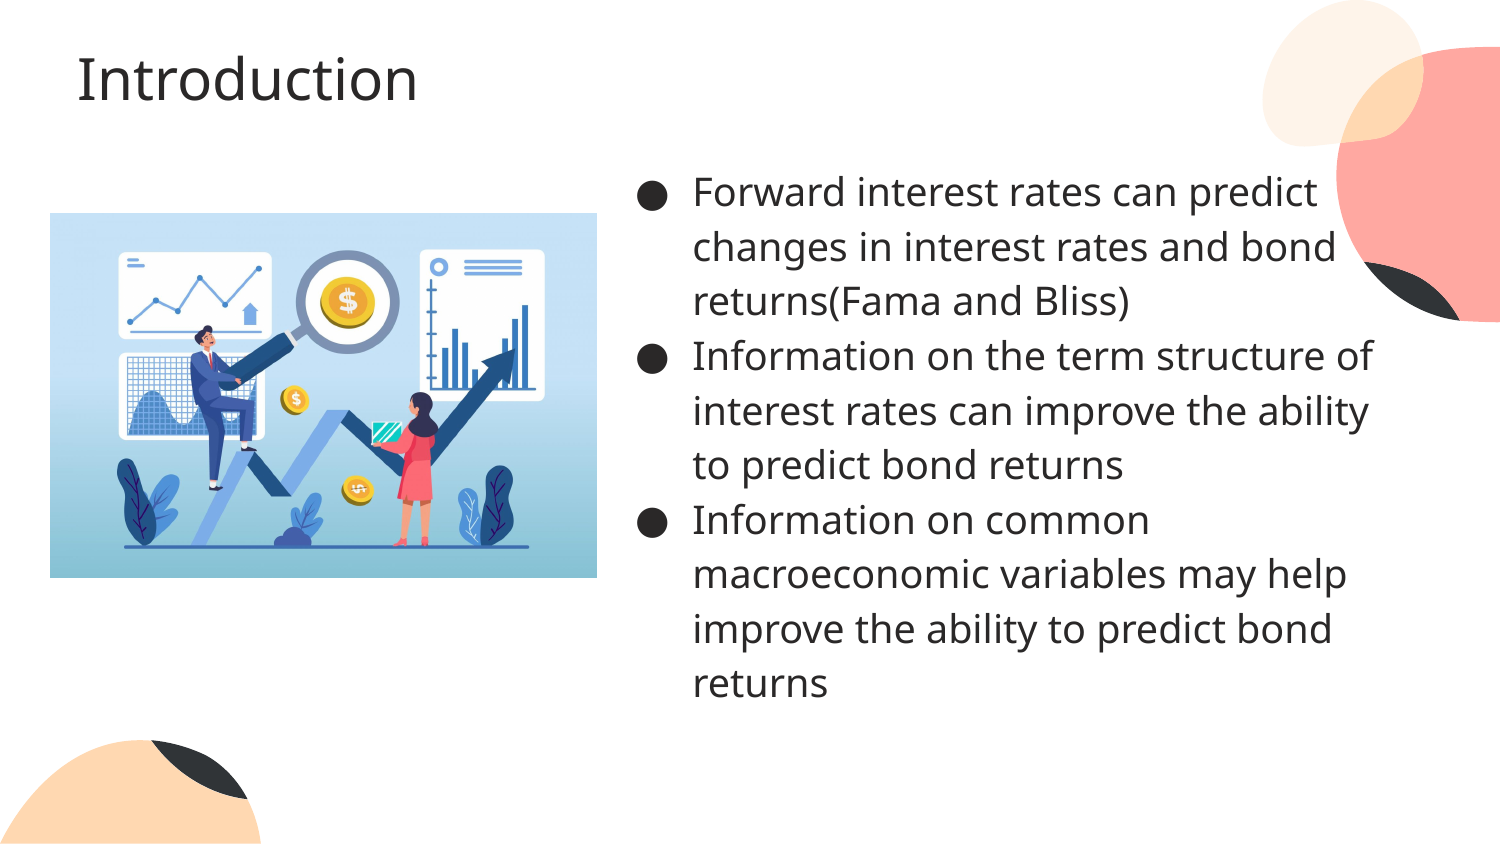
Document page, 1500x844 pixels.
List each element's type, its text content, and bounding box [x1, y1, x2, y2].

subtitle Forward interest rates can predict changes in interest rates and bond returns(Fama and Bliss) Information on the term structure of interest rates can improve the ability to predict bond returns Information on common macroeconomic variables may help improve the ability to predict bond returns [602, 105, 1402, 761]
picture [49, 212, 597, 578]
text_box Introduction [62, 26, 563, 127]
